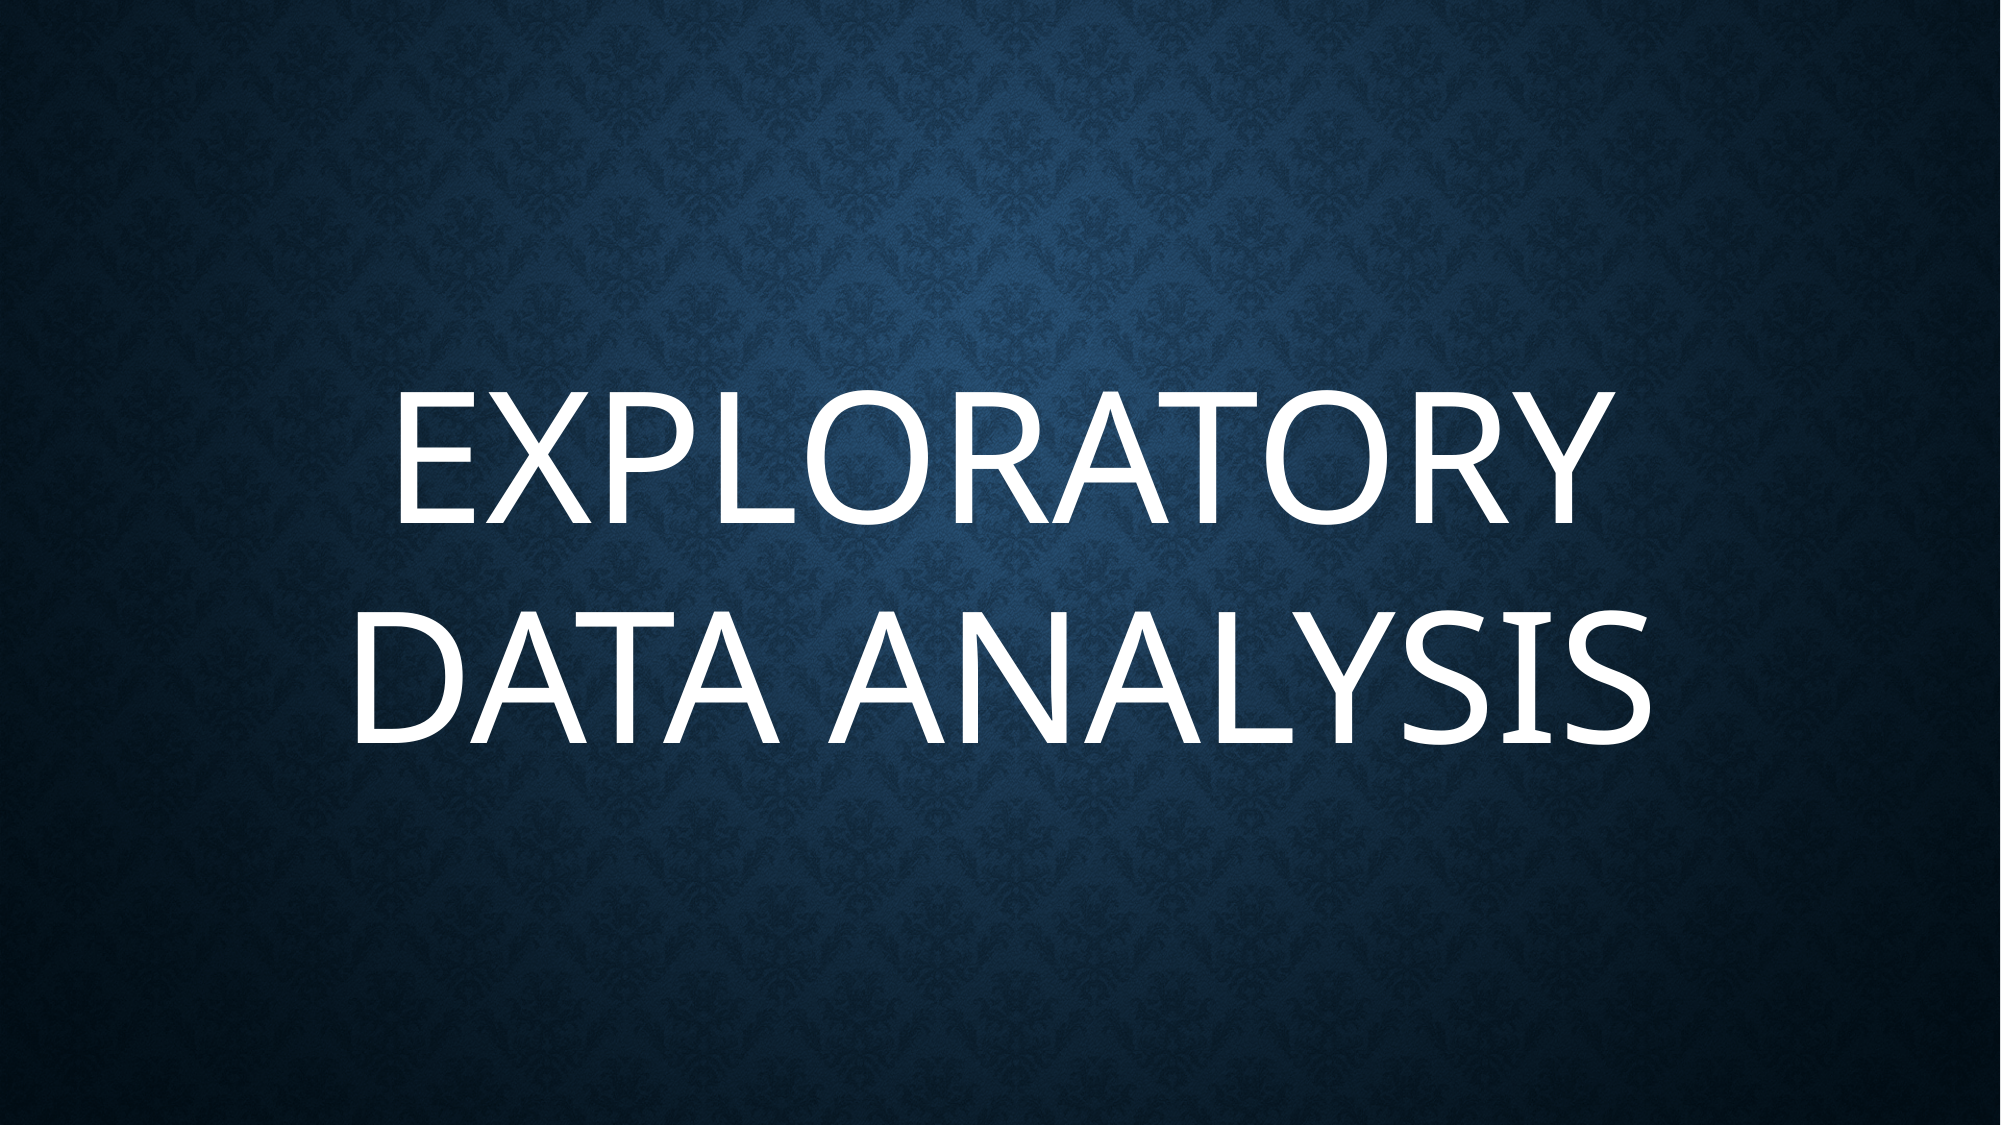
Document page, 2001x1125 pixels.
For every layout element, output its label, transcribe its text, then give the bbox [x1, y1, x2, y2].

text_box EXPLORATORY DATA ANALYSIS [275, 332, 1725, 788]
